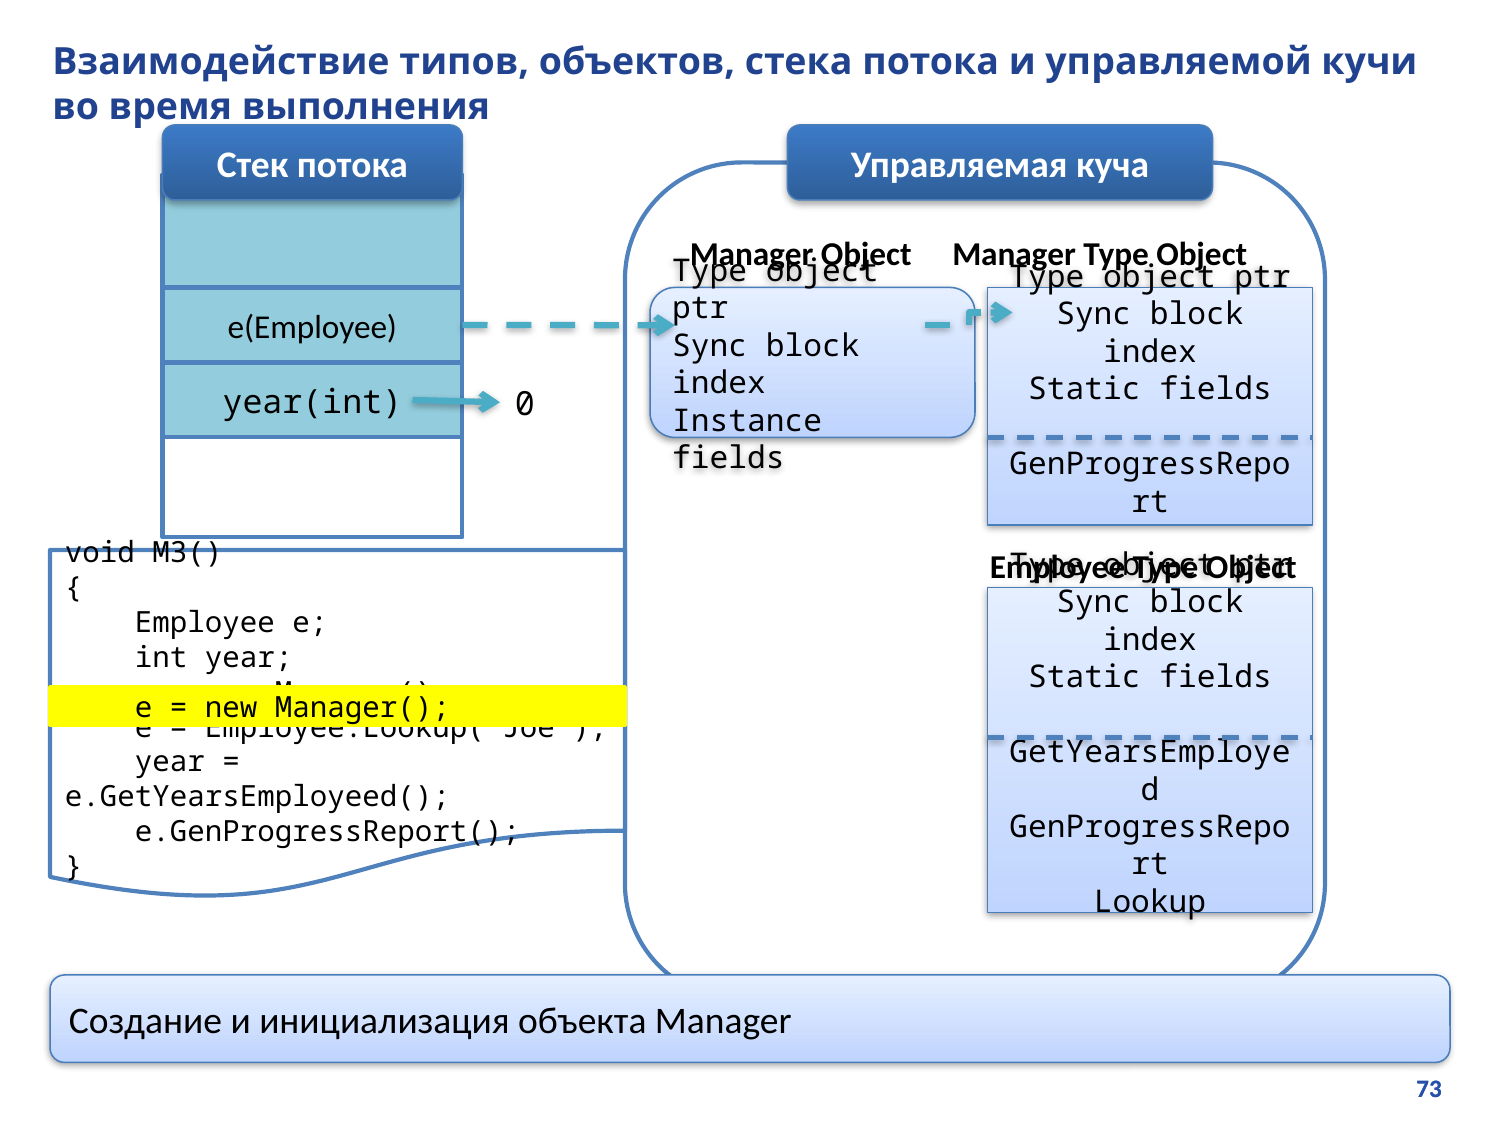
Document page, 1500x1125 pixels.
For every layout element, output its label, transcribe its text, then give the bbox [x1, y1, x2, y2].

text_box Type object ptr Sync block index Static fields GetYearsEmployed GenProgressReport Lookup [987, 745, 1313, 913]
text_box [412, 399, 501, 403]
text_box Стек потока [161, 124, 464, 201]
text_box void M3() { Employee e; int year; e = new Manager(); e = Employee.Lookup("Joe"); year = e.GetYearsEmployeed(); e.GenProgressReport(); } [47, 547, 628, 898]
text_box Employee Type Object [975, 537, 1325, 593]
text_box Type object ptr Sync block index Static fields GetYearsEmployed GenProgressReport Lookup [987, 593, 1313, 735]
text_box Управляемая куча [786, 124, 1214, 201]
text_box [622, 160, 1328, 972]
text_box Type object ptr Sync block index Static fields GenProgressReport [987, 287, 1313, 435]
text_box Manager Object [675, 224, 937, 280]
text_box Manager Type Object [937, 224, 1275, 280]
text_box year(int) [160, 360, 464, 439]
title Взаимодействие типов, объектов, стека потока и управляемой кучи во время выполнения [36, 29, 1469, 90]
text_box Type object ptr Sync block index Instance fields [649, 286, 976, 439]
text_box Создание и инициализация объекта Manager [49, 974, 1451, 1064]
text_box Type object ptr Sync block index Static fields GenProgressReport [987, 445, 1313, 526]
text_box 0 [500, 374, 625, 430]
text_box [924, 312, 1013, 326]
text_box e(Employee) [160, 285, 464, 360]
text_box [160, 439, 464, 539]
text_box [160, 200, 464, 285]
text_box e = new Manager(); [48, 685, 627, 727]
